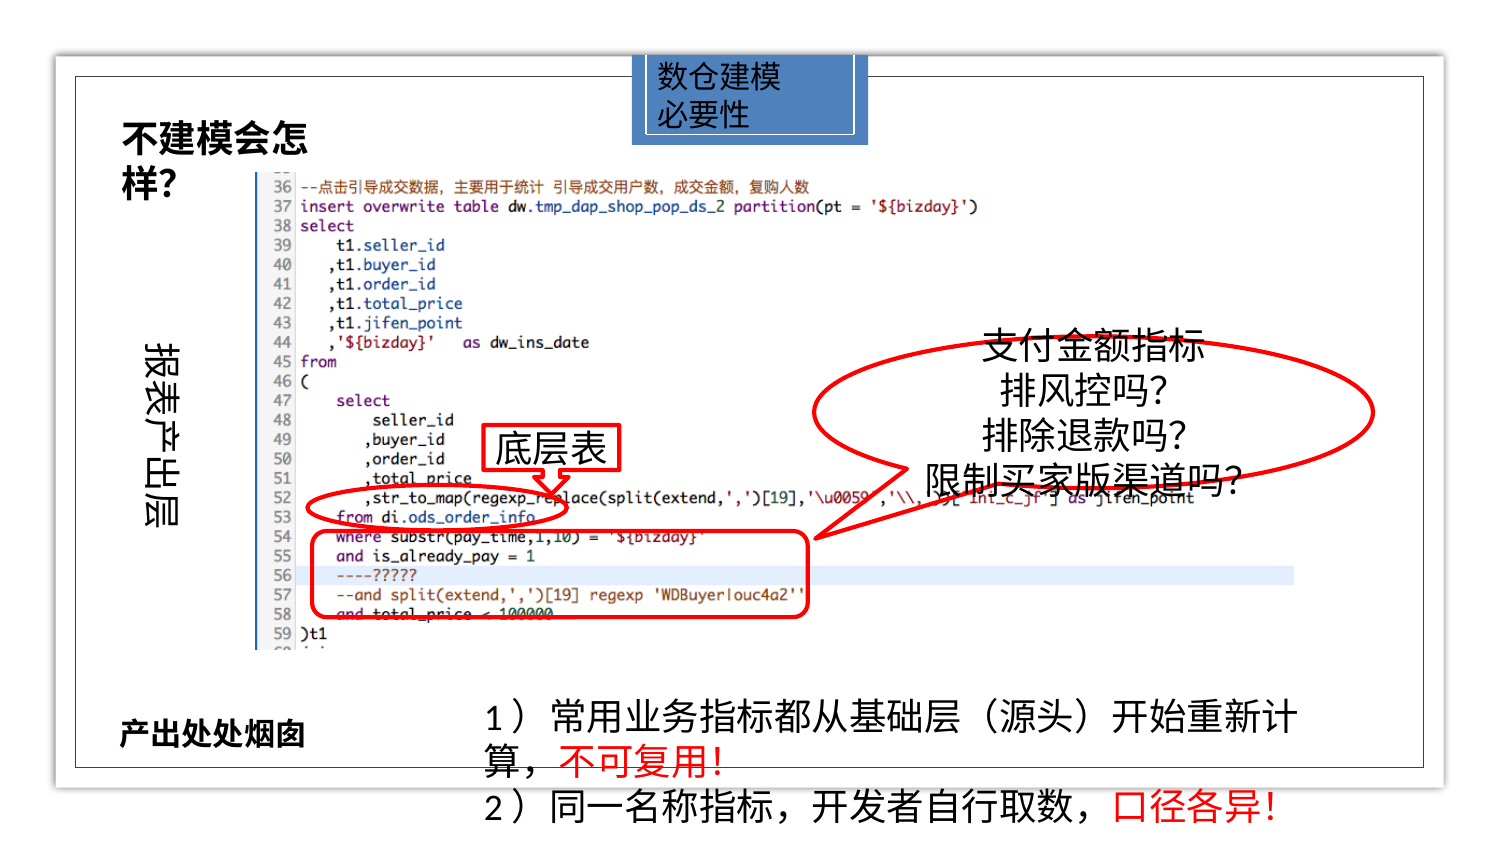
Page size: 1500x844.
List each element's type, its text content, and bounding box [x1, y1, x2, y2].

text_box 1）常用业务指标都从基础层（源头）开始重新计算，不可复用！ 2）同一名称指标，开发者自行取数，口径各异！ [472, 687, 1314, 834]
text_box 不建模会怎样？ [110, 109, 347, 211]
text_box [630, 53, 870, 147]
text_box 数仓建模 必要性 [645, 52, 868, 139]
text_box 产出处处烟囱 [107, 708, 342, 758]
text_box [55, 56, 630, 788]
text_box [75, 76, 1424, 768]
text_box 报表产出层 [129, 336, 198, 548]
picture [254, 172, 1294, 650]
text_box [870, 56, 1444, 788]
text_box 支付金额指标 排风控吗？ 排除退款吗？ 限制买家版渠道吗？ [1299, 358, 1376, 466]
